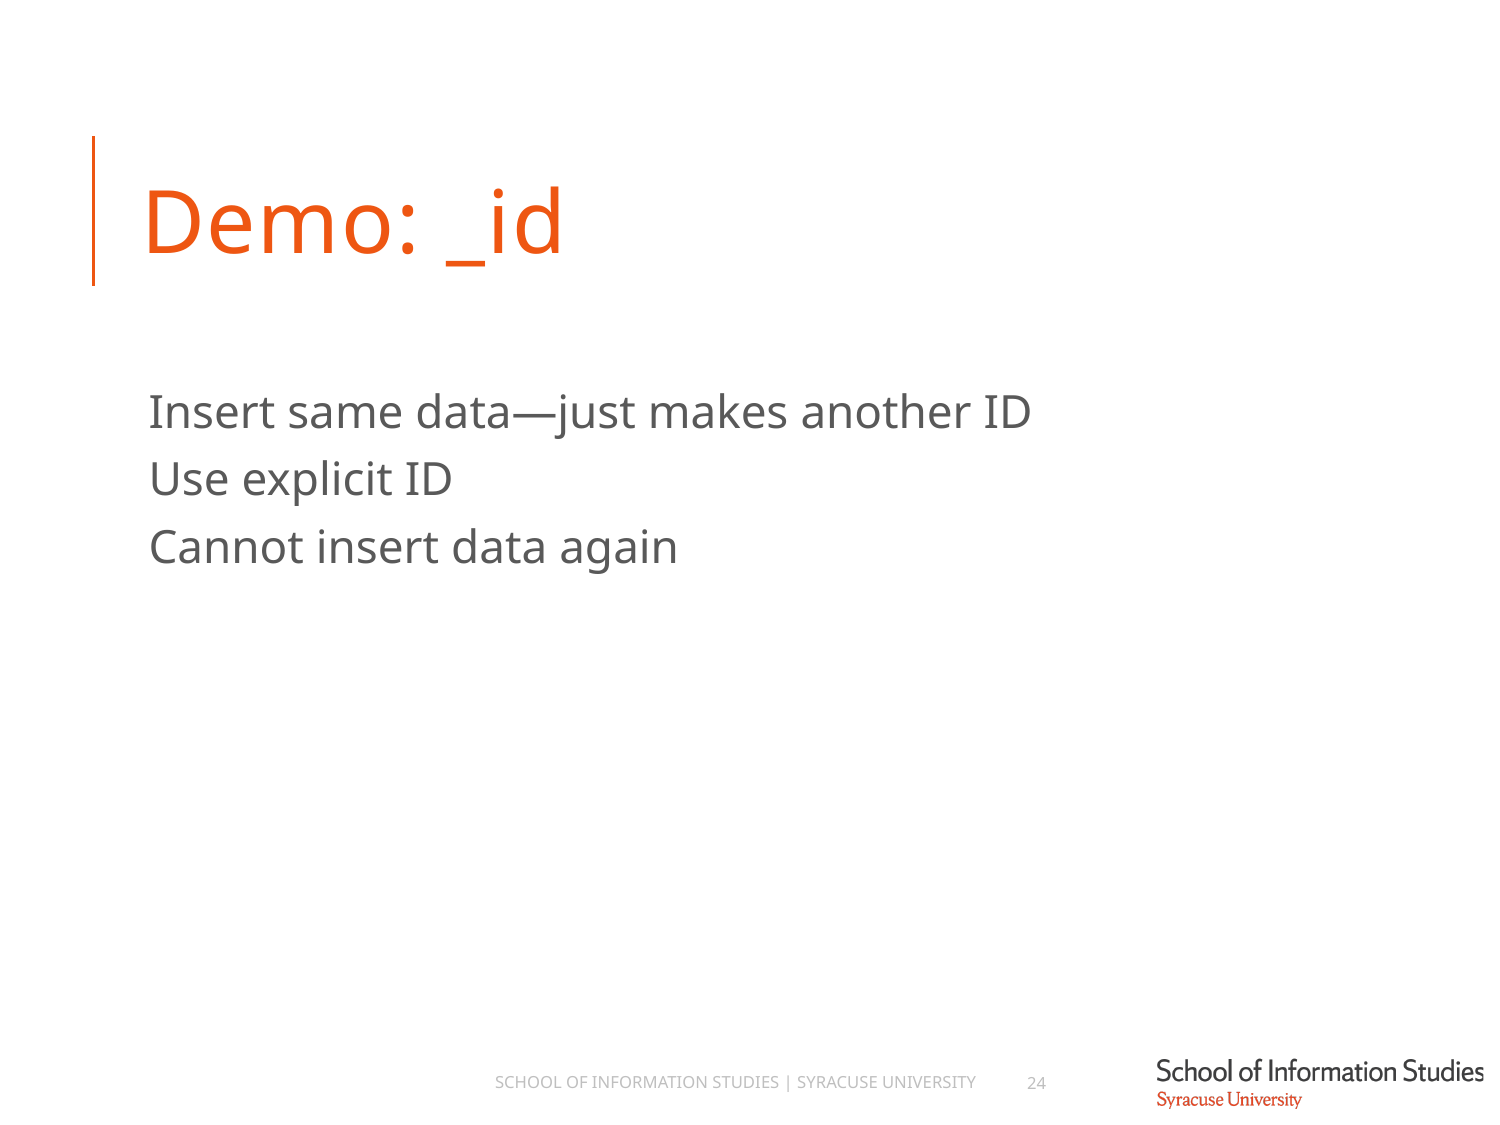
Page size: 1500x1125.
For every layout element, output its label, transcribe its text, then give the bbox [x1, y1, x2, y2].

slide_number 24 [1012, 1061, 1149, 1107]
list Insert same data—just makes another ID Use explicit ID Cannot insert data again [126, 375, 1322, 1035]
title Demo: _id [126, 96, 1322, 342]
footer School of Information Studies | Syracuse University [283, 1061, 993, 1106]
